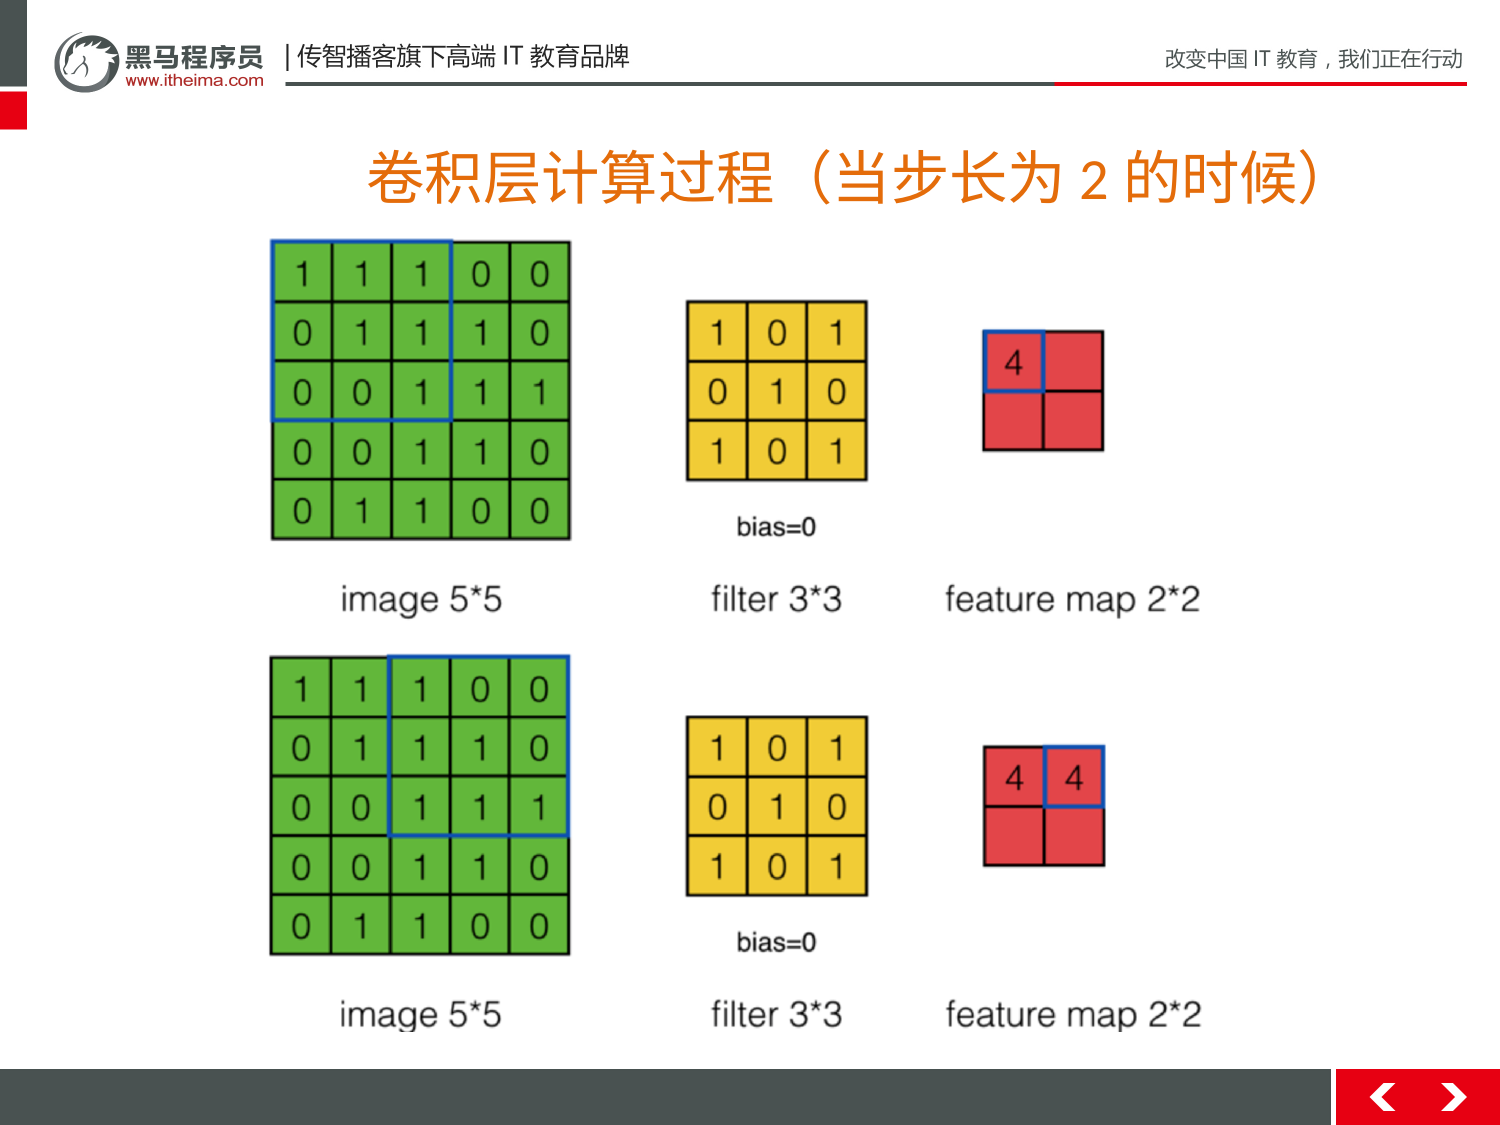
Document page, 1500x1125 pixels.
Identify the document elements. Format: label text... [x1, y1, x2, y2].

picture [0, 0, 1500, 1125]
text_box 卷积层计算过程（当步长为2的时候） [352, 134, 1371, 219]
